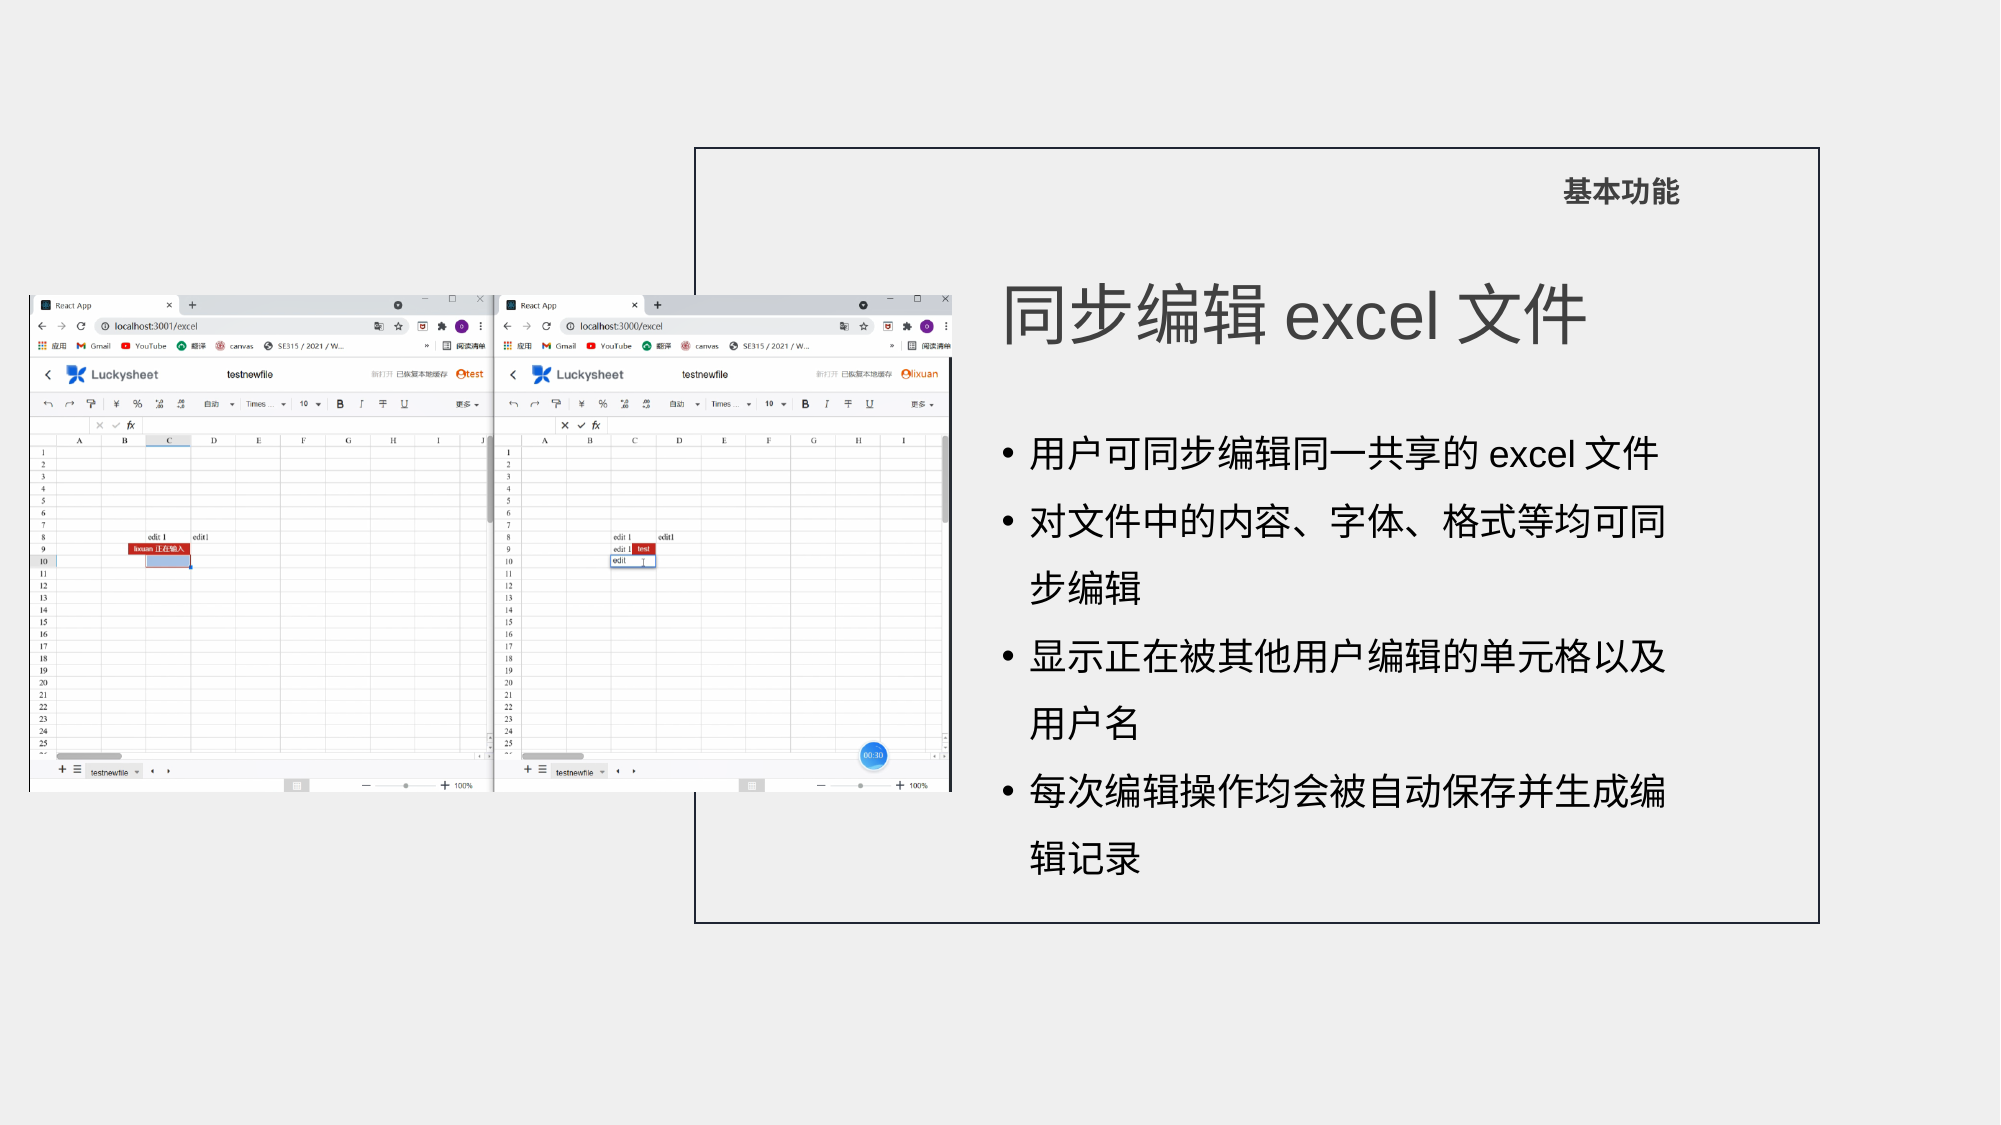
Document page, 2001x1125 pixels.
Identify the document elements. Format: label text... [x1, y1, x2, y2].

text_box 用户可同步编辑同一共享的excel文件 对文件中的内容、字体、格式等均可同步编辑 显示正在被其他用户编辑的单元格以及用户名 每次编辑操作均会被自动保存并生成编辑记录 [986, 400, 1707, 888]
text_box 基本功能 [1548, 165, 1785, 216]
picture [29, 295, 952, 793]
text_box [694, 147, 1820, 924]
text_box 同步编辑excel文件 [986, 265, 1667, 361]
